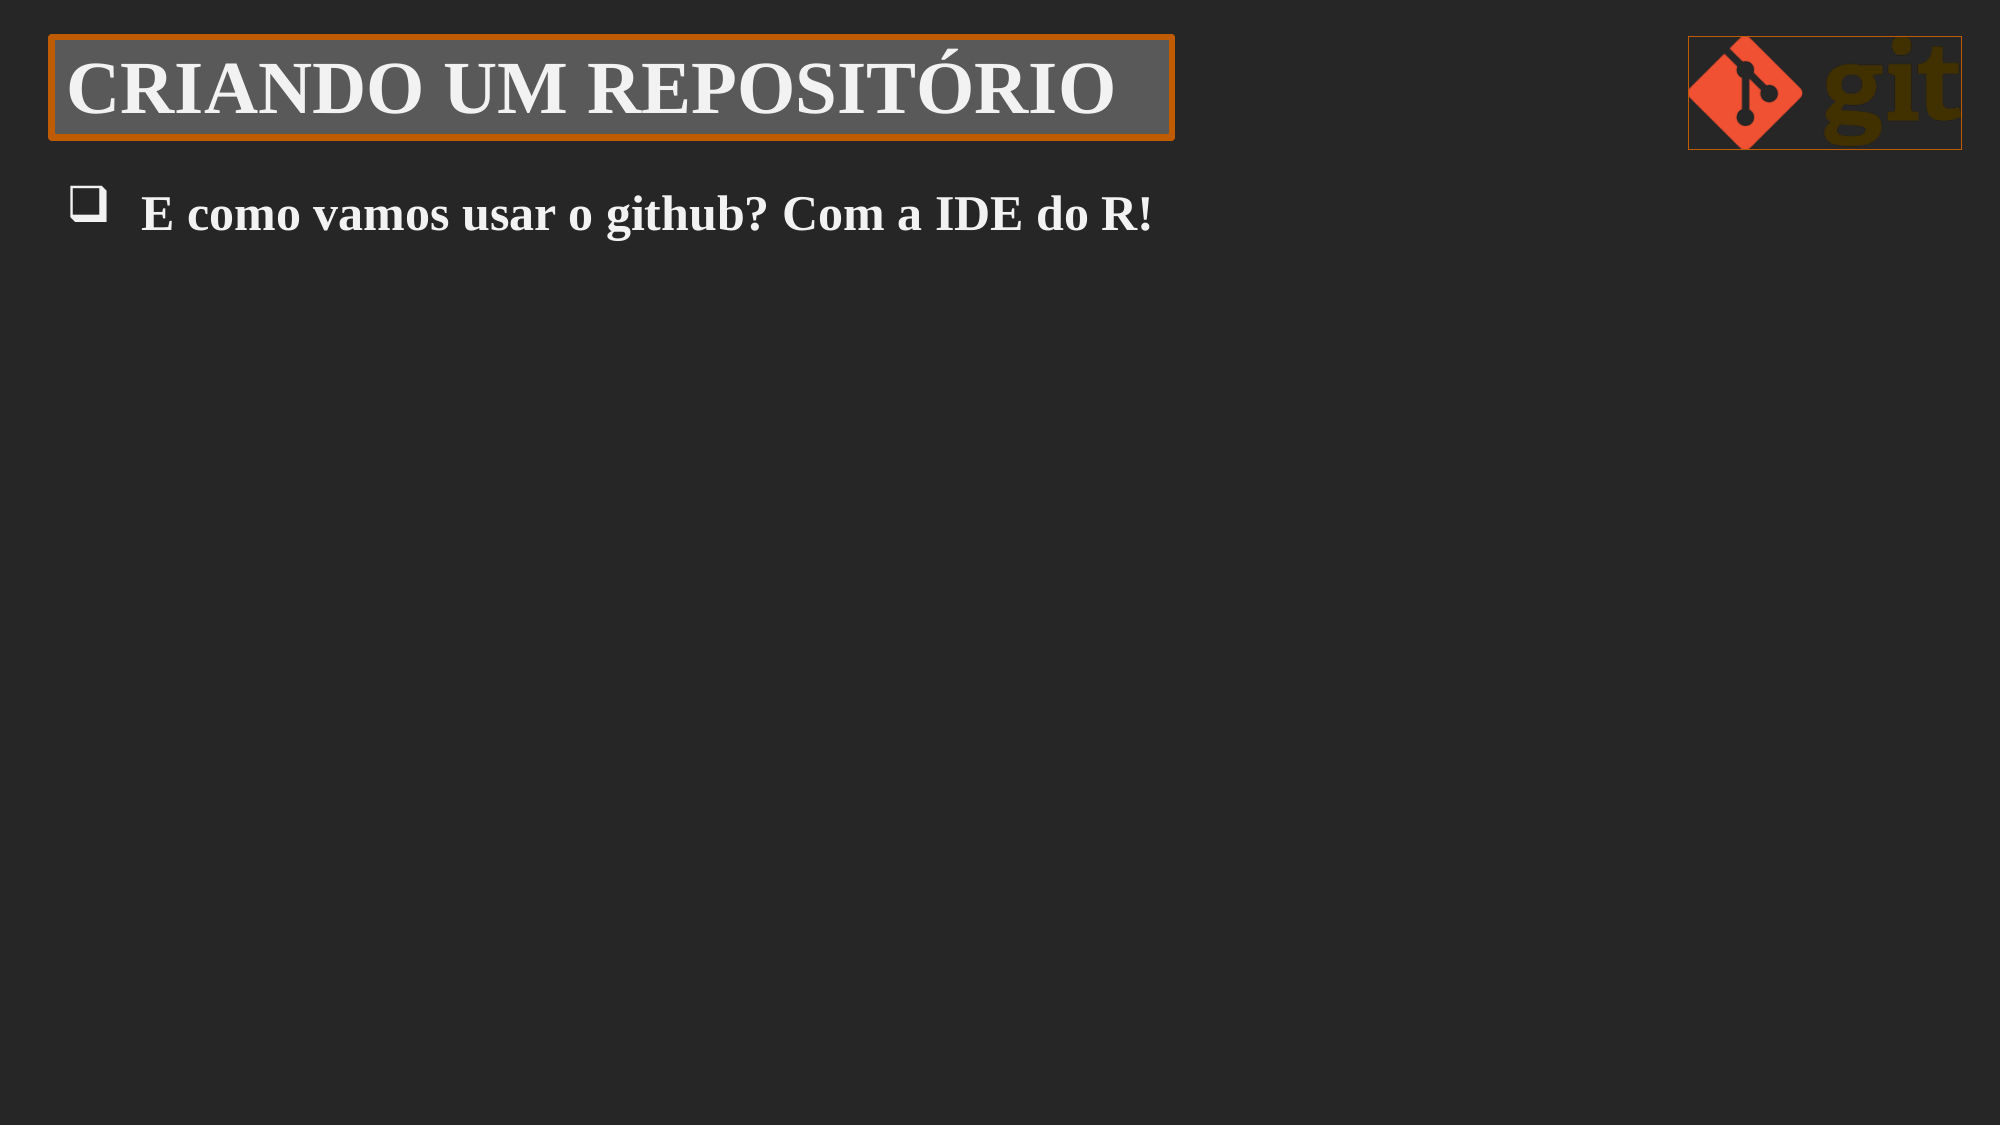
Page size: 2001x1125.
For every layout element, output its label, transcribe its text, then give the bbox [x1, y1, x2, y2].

text_box CRIANDO UM REPOSITÓRIO [51, 37, 1173, 138]
picture [1688, 36, 1962, 150]
text_box E como vamos usar o github? Com a IDE do R! [51, 179, 1554, 620]
